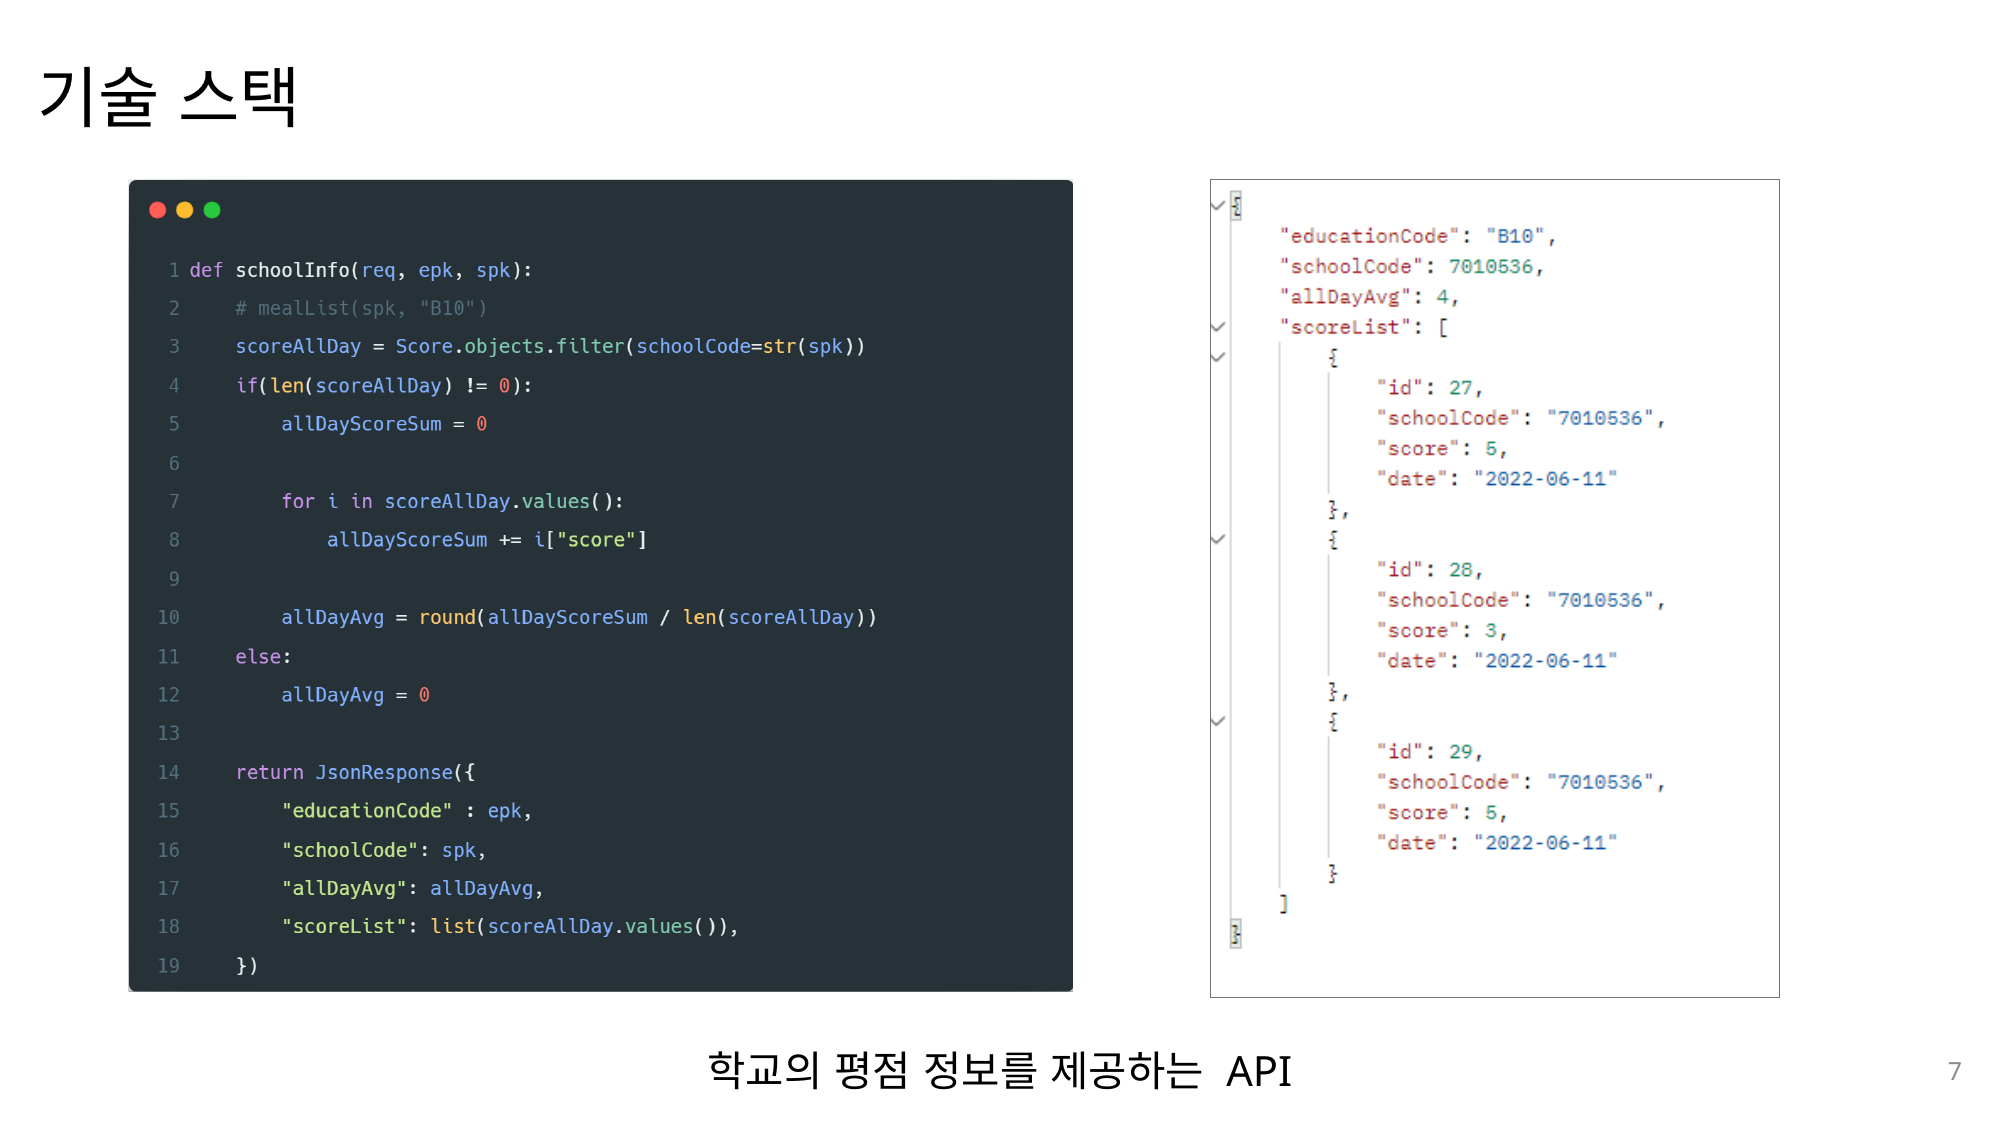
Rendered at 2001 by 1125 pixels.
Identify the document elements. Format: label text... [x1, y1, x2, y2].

text_box 학교의 평점 정보를 제공하는 API [692, 1036, 1308, 1102]
picture [127, 179, 1073, 992]
slide_number 7 [1527, 1042, 1978, 1103]
picture [1210, 179, 1780, 998]
text_box 기술 스택 [22, 48, 317, 144]
